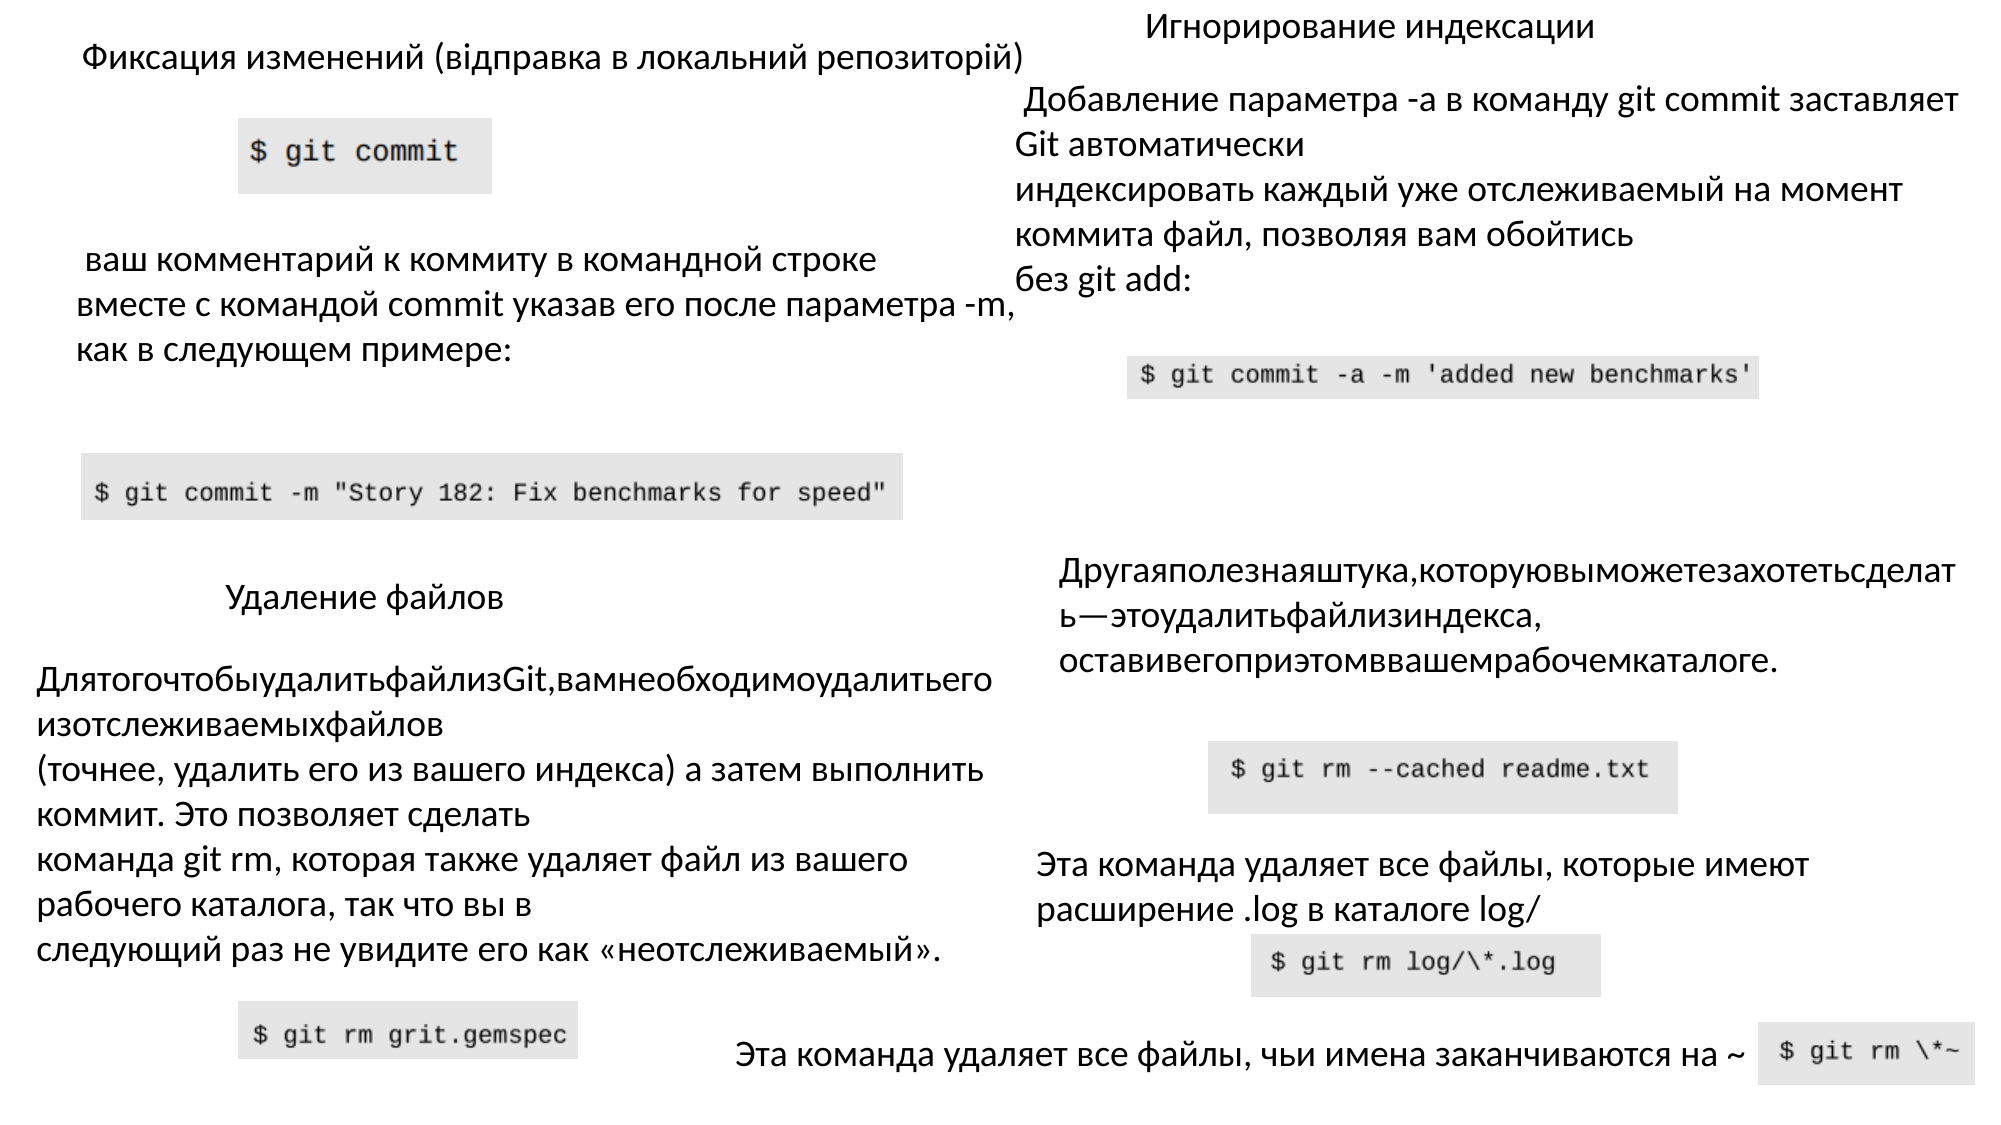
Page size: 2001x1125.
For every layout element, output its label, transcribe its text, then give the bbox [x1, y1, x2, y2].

text_box Игнорирование индексации [1130, 0, 1611, 54]
text_box Добавление параметра -a в команду git commit заставляет Git автоматически индексировать каждый уже отслеживаемый на момент коммита файл, позволяя вам обойтись без git add: [999, 66, 2000, 306]
picture [1208, 741, 1678, 814]
picture [80, 453, 903, 520]
text_box Эта команда удаляет все файлы, которые имеют расширение .log в каталоге log/ [1021, 831, 2000, 937]
picture [1127, 356, 1759, 399]
text_box ДлятогочтобыудалитьфайлизGit,вамнеобходимоудалитьегоизотслеживаемыхфайлов (точнее, удалить его из вашего индекса) а затем выполнить коммит. Это позволяет сделать команда git rm, которая также удаляет файл из вашего рабочего каталога, так что вы в следующий раз не увидите его как «неотслеживаемый». [21, 646, 1022, 977]
text_box ваш комментарий к коммиту в командной строке вместе с командой commit указав его после параметра -m, как в следующем примере: [61, 226, 1062, 377]
picture [238, 118, 492, 194]
picture [238, 1001, 578, 1059]
text_box Фиксация изменений (відправка в локальний репозиторій) [67, 24, 1040, 85]
picture [1251, 934, 1601, 997]
text_box Эта команда удаляет все файлы, чьи имена заканчиваются на ~ [720, 1022, 1758, 1082]
text_box Удаление файлов [210, 564, 520, 625]
text_box Другаяполезнаяштука,которуювыможетезахотетьсделать—этоудалитьфайлизиндекса, оставивегоприэтомввашемрабочемкаталоге. [1044, 538, 1976, 688]
picture [1758, 1022, 1975, 1085]
